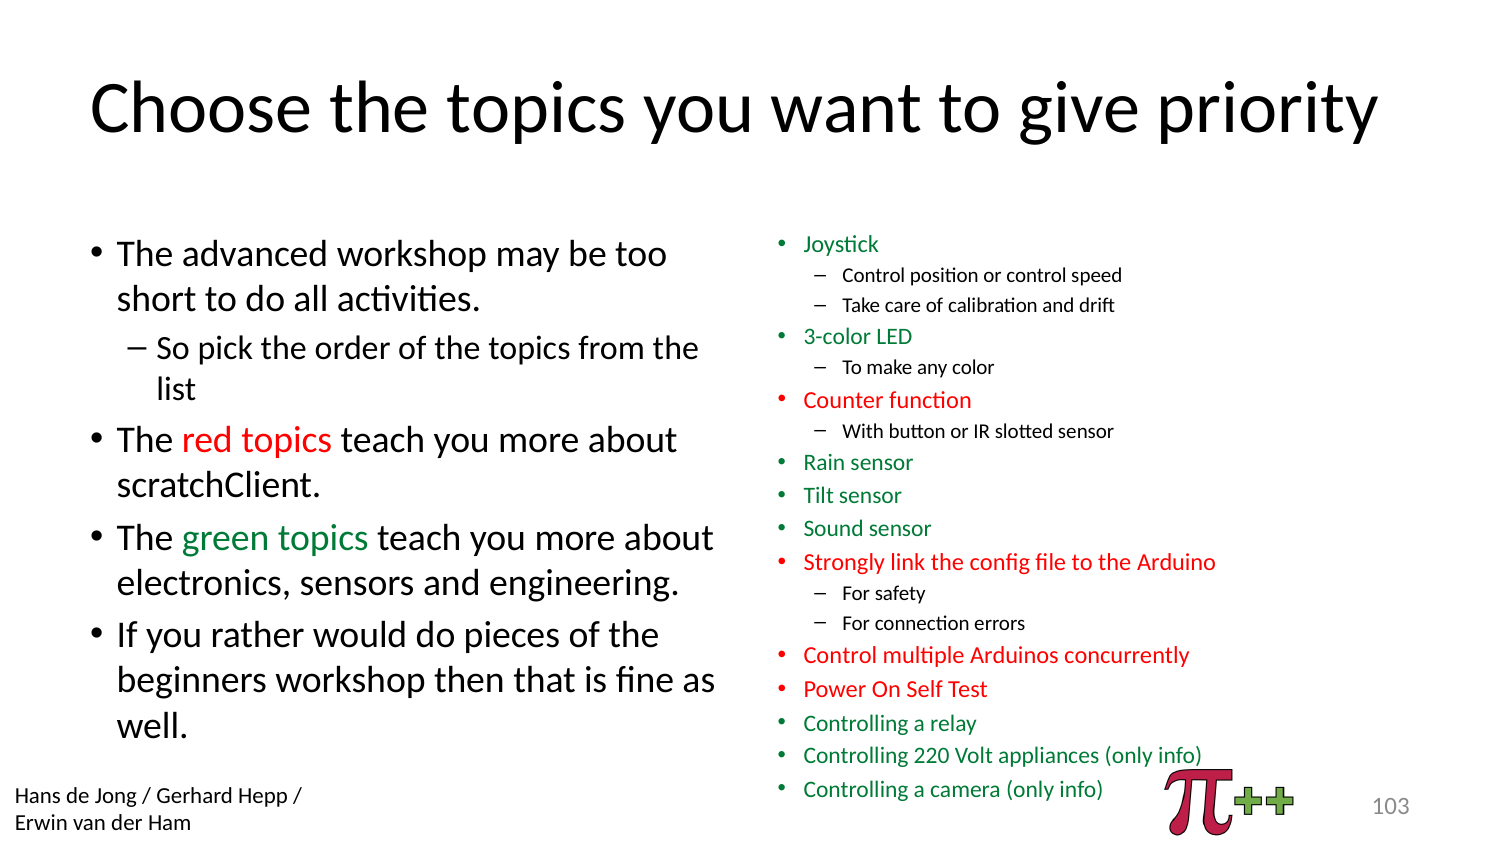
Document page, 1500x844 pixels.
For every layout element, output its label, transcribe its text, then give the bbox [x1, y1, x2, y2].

title Choose the topics you want to give priority [75, 8, 1425, 198]
list Joystick Control position or control speed Take care of calibration and drift 3-color LED To make any color Counter function With button or IR slotted sensor Rain sensor Tilt sensor Sound sensor Strongly link the config file to the Arduino For safety For connection errors Control multiple Arduinos concurrently Power On Self Test Controlling a relay Controlling 220 Volt appliances (only info) Controlling a camera (only info) [762, 221, 1425, 813]
slide_number 103 [1340, 782, 1425, 827]
list The advanced workshop may be too short to do all activities. So pick the order of the topics from the list The red topics teach you more about scratchClient. The green topics teach you more about electronics, sensors and engineering. If you rather would do pieces of the beginners workshop then that is fine as well. [75, 221, 738, 778]
picture [1163, 813, 1294, 836]
